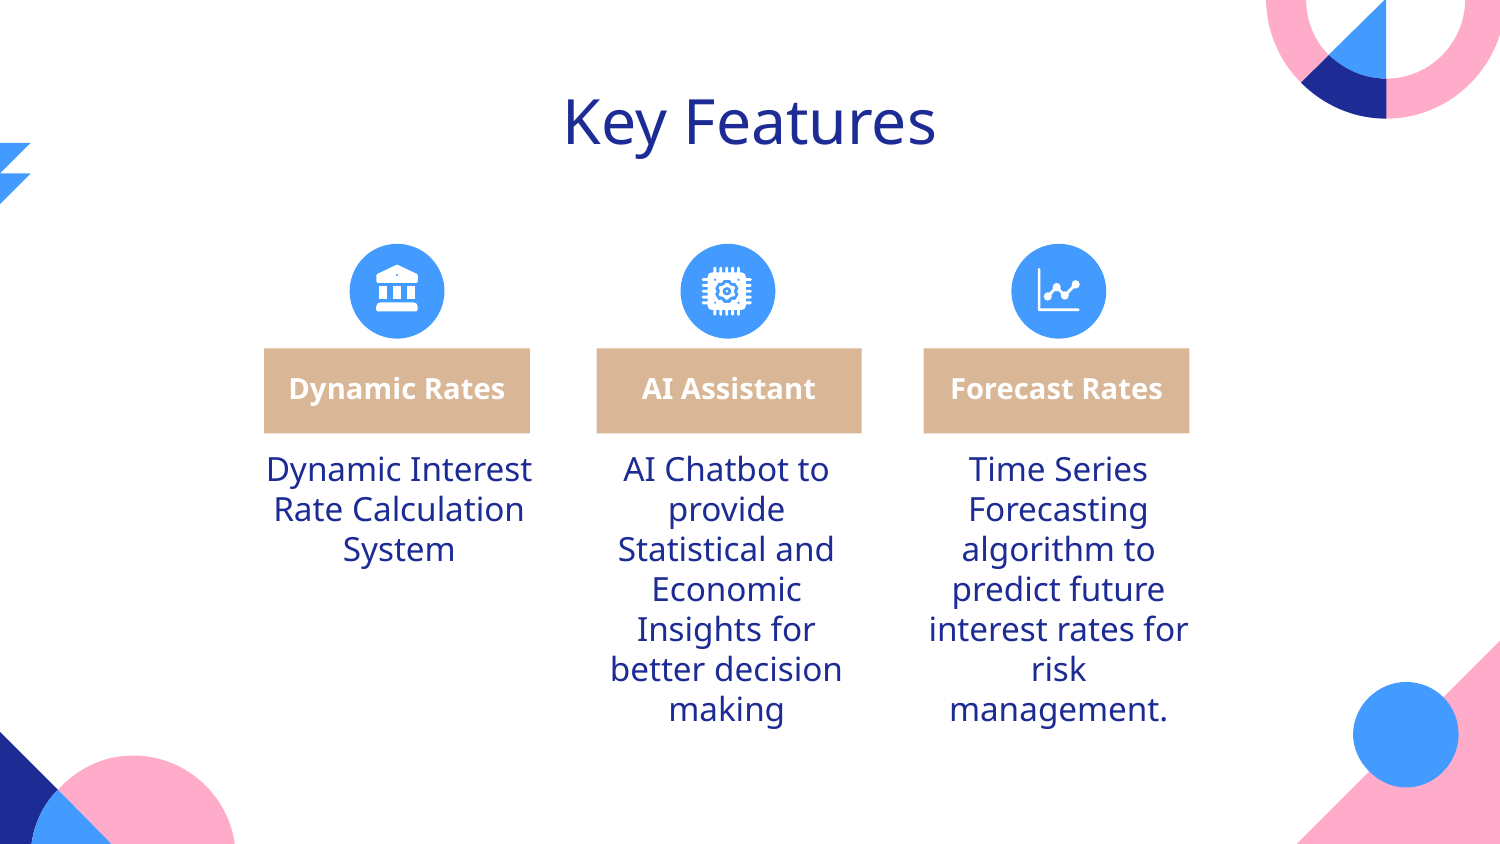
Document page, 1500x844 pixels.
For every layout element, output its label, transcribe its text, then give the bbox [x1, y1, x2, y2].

subtitle AI Assistant [596, 348, 862, 433]
text_box [349, 243, 445, 339]
subtitle Dynamic Rates [264, 348, 530, 433]
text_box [375, 264, 419, 312]
subtitle Dynamic Interest Rate Calculation System [247, 433, 551, 601]
subtitle Time Series Forecasting algorithm to predict future interest rates for risk management. [907, 433, 1211, 671]
title Key Features [116, 72, 1383, 167]
text_box [1011, 243, 1107, 339]
subtitle AI Chatbot to provide Statistical and Economic Insights for better decision making [575, 433, 879, 672]
text_box [680, 243, 776, 339]
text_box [1037, 267, 1080, 312]
subtitle Forecast Rates [923, 348, 1190, 433]
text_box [701, 266, 753, 317]
